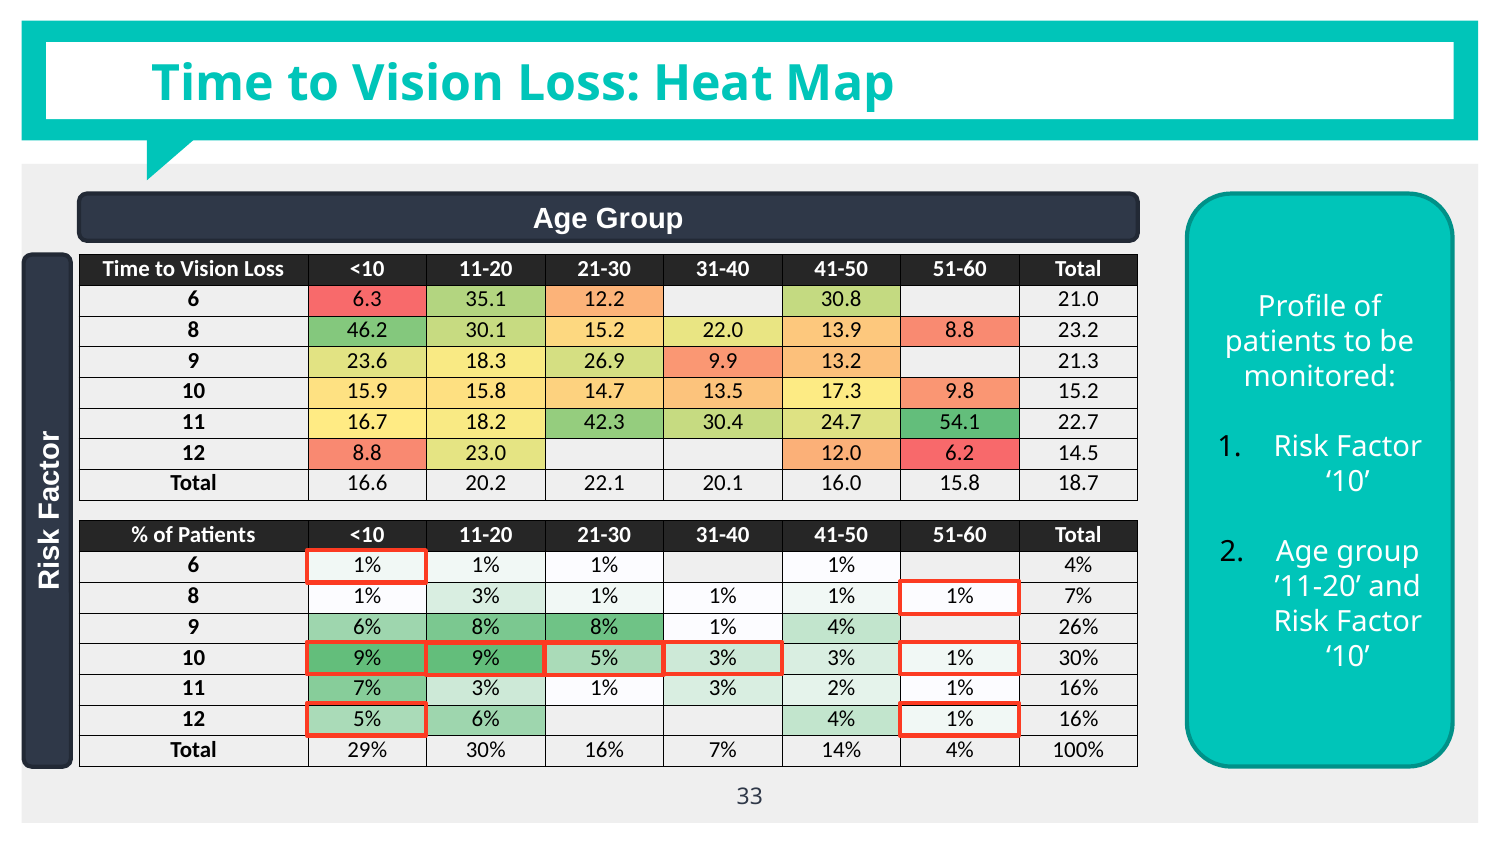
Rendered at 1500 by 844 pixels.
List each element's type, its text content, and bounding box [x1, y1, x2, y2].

table_cell 30.1 [427, 317, 545, 346]
table_cell 46.2 [309, 317, 426, 346]
table_cell 9 [80, 347, 308, 377]
table_header Time to Vision Loss [80, 255, 308, 285]
table_cell 30.4 [664, 409, 782, 438]
table_cell 21.3 [1020, 347, 1137, 377]
table_cell 30.8 [783, 286, 900, 316]
table_header Total [1020, 521, 1137, 551]
title Time to Vision Loss: Heat Map [136, 20, 1441, 141]
table_cell 18.2 [427, 409, 545, 438]
table_cell 7% [664, 744, 782, 766]
table_cell 54.1 [901, 409, 1019, 438]
table_cell 8.8 [309, 439, 426, 469]
table_cell 10 [80, 378, 308, 408]
table_cell 15.2 [546, 317, 663, 346]
table_cell 30% [1024, 644, 1137, 674]
table_cell 16.7 [309, 409, 426, 438]
table_cell 26.9 [546, 347, 663, 377]
table_header Total [1020, 255, 1137, 285]
table_cell 23.0 [427, 439, 545, 469]
table_cell 20.1 [664, 470, 782, 500]
table_cell 15.9 [309, 378, 426, 408]
table_cell [664, 286, 782, 316]
table_header % of Patients [80, 521, 308, 551]
table_cell Total [80, 470, 308, 500]
table_header 21-30 [546, 255, 663, 285]
table_cell 10 [80, 644, 301, 674]
table_cell Total [80, 736, 308, 766]
table_cell [901, 347, 1019, 377]
table_cell 15.8 [427, 378, 545, 408]
table_cell 24.7 [783, 409, 900, 438]
table_cell 4% [901, 743, 1019, 766]
table_cell 13.2 [783, 347, 900, 377]
text_box Risk Factor [21, 252, 73, 769]
table_cell 22.1 [546, 470, 663, 500]
table_cell 16% [1024, 706, 1137, 735]
text_box Profile of patients to be monitored: Risk Factor ‘10’ Age group ’11-20’ and Risk Factor ‘10’ [1184, 191, 1455, 769]
table_cell [901, 286, 1019, 316]
table_header 41-50 [783, 255, 900, 285]
table_cell 15.8 [901, 470, 1019, 500]
table_cell 6 [80, 552, 302, 582]
table_cell [546, 439, 663, 469]
table_cell 14% [783, 744, 900, 766]
table_cell 4% [1023, 552, 1137, 582]
table_cell [664, 439, 782, 469]
table_cell 29% [309, 744, 426, 766]
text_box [306, 550, 1020, 736]
table_cell 11 [80, 675, 301, 705]
table_cell 12 [80, 439, 308, 469]
table_cell 9.9 [664, 347, 782, 377]
table_header 31-40 [664, 255, 782, 285]
table_cell 8.8 [901, 317, 1019, 346]
table_header 51-60 [901, 255, 1019, 285]
slide_number 33 [705, 767, 795, 832]
table_cell 11 [80, 409, 308, 438]
table_cell 6.3 [309, 286, 426, 316]
table_cell 12.0 [783, 439, 900, 469]
table_cell 35.1 [427, 286, 545, 316]
table_cell 42.3 [546, 409, 663, 438]
table_cell 30% [427, 744, 545, 766]
table_cell 16% [546, 744, 663, 766]
table_cell 23.6 [309, 347, 426, 377]
table_header <10 [309, 255, 426, 285]
table_cell 13.5 [664, 378, 782, 408]
table_cell 9 [80, 614, 301, 643]
table_cell 17.3 [783, 378, 900, 408]
table_cell 22.7 [1020, 409, 1137, 438]
table_cell 6.2 [901, 439, 1019, 469]
text_box Age Group [76, 191, 1140, 243]
table_header 51-60 [901, 521, 1019, 549]
table_cell 6 [80, 286, 308, 316]
table_cell 8 [80, 317, 308, 346]
table_cell 21.0 [1020, 286, 1137, 316]
table_cell 16% [1024, 675, 1137, 705]
table_cell 18.7 [1020, 470, 1137, 500]
table_cell 22.0 [664, 317, 782, 346]
table_cell 9.8 [901, 378, 1019, 408]
table_header <10 [309, 521, 426, 548]
table_cell 14.5 [1020, 439, 1137, 469]
table_cell 14.7 [546, 378, 663, 408]
table_header 41-50 [783, 521, 900, 548]
table_cell 13.9 [783, 317, 900, 346]
table_cell 100% [1020, 736, 1137, 766]
table_cell 12.2 [546, 286, 663, 316]
table_header 21-30 [546, 521, 663, 548]
table_cell 12 [80, 706, 301, 735]
table_cell 16.0 [783, 470, 900, 500]
table_cell 8 [80, 583, 301, 613]
table_cell 26% [1024, 614, 1137, 643]
table_cell 7% [1024, 583, 1137, 613]
table_header 11-20 [427, 521, 545, 548]
table_cell 18.3 [427, 347, 545, 377]
table_cell 16.6 [309, 470, 426, 500]
table_header 31-40 [664, 521, 782, 548]
table_cell 15.2 [1020, 378, 1137, 408]
table_header 11-20 [427, 255, 545, 285]
table_cell 23.2 [1020, 317, 1137, 346]
table_cell 20.2 [427, 470, 545, 500]
